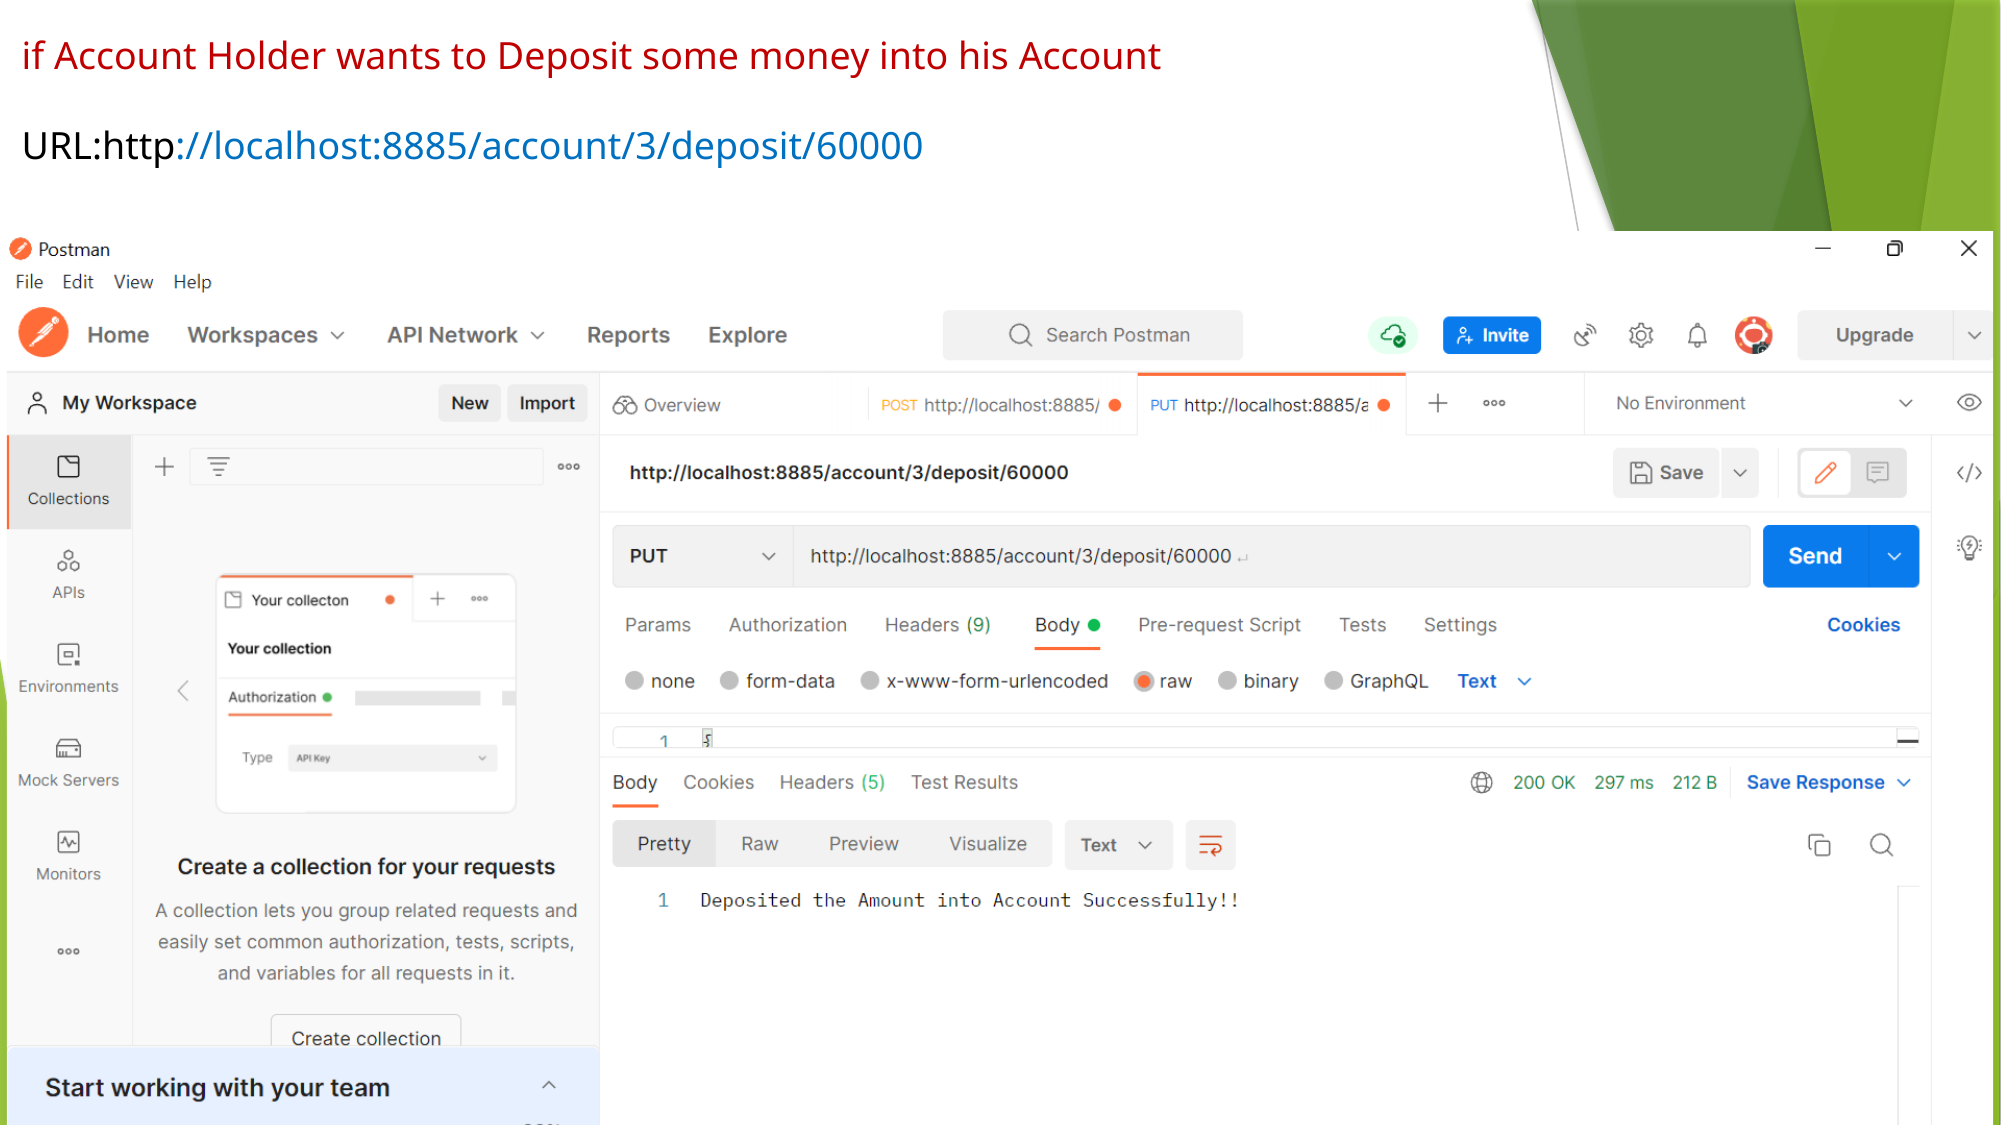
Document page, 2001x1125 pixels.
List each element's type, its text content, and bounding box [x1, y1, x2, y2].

text_box if Account Holder wants to Deposit some money into his Account URL:http://localhost:8885/account/3/deposit/60000 [6, 25, 1589, 175]
picture [6, 230, 1994, 1125]
